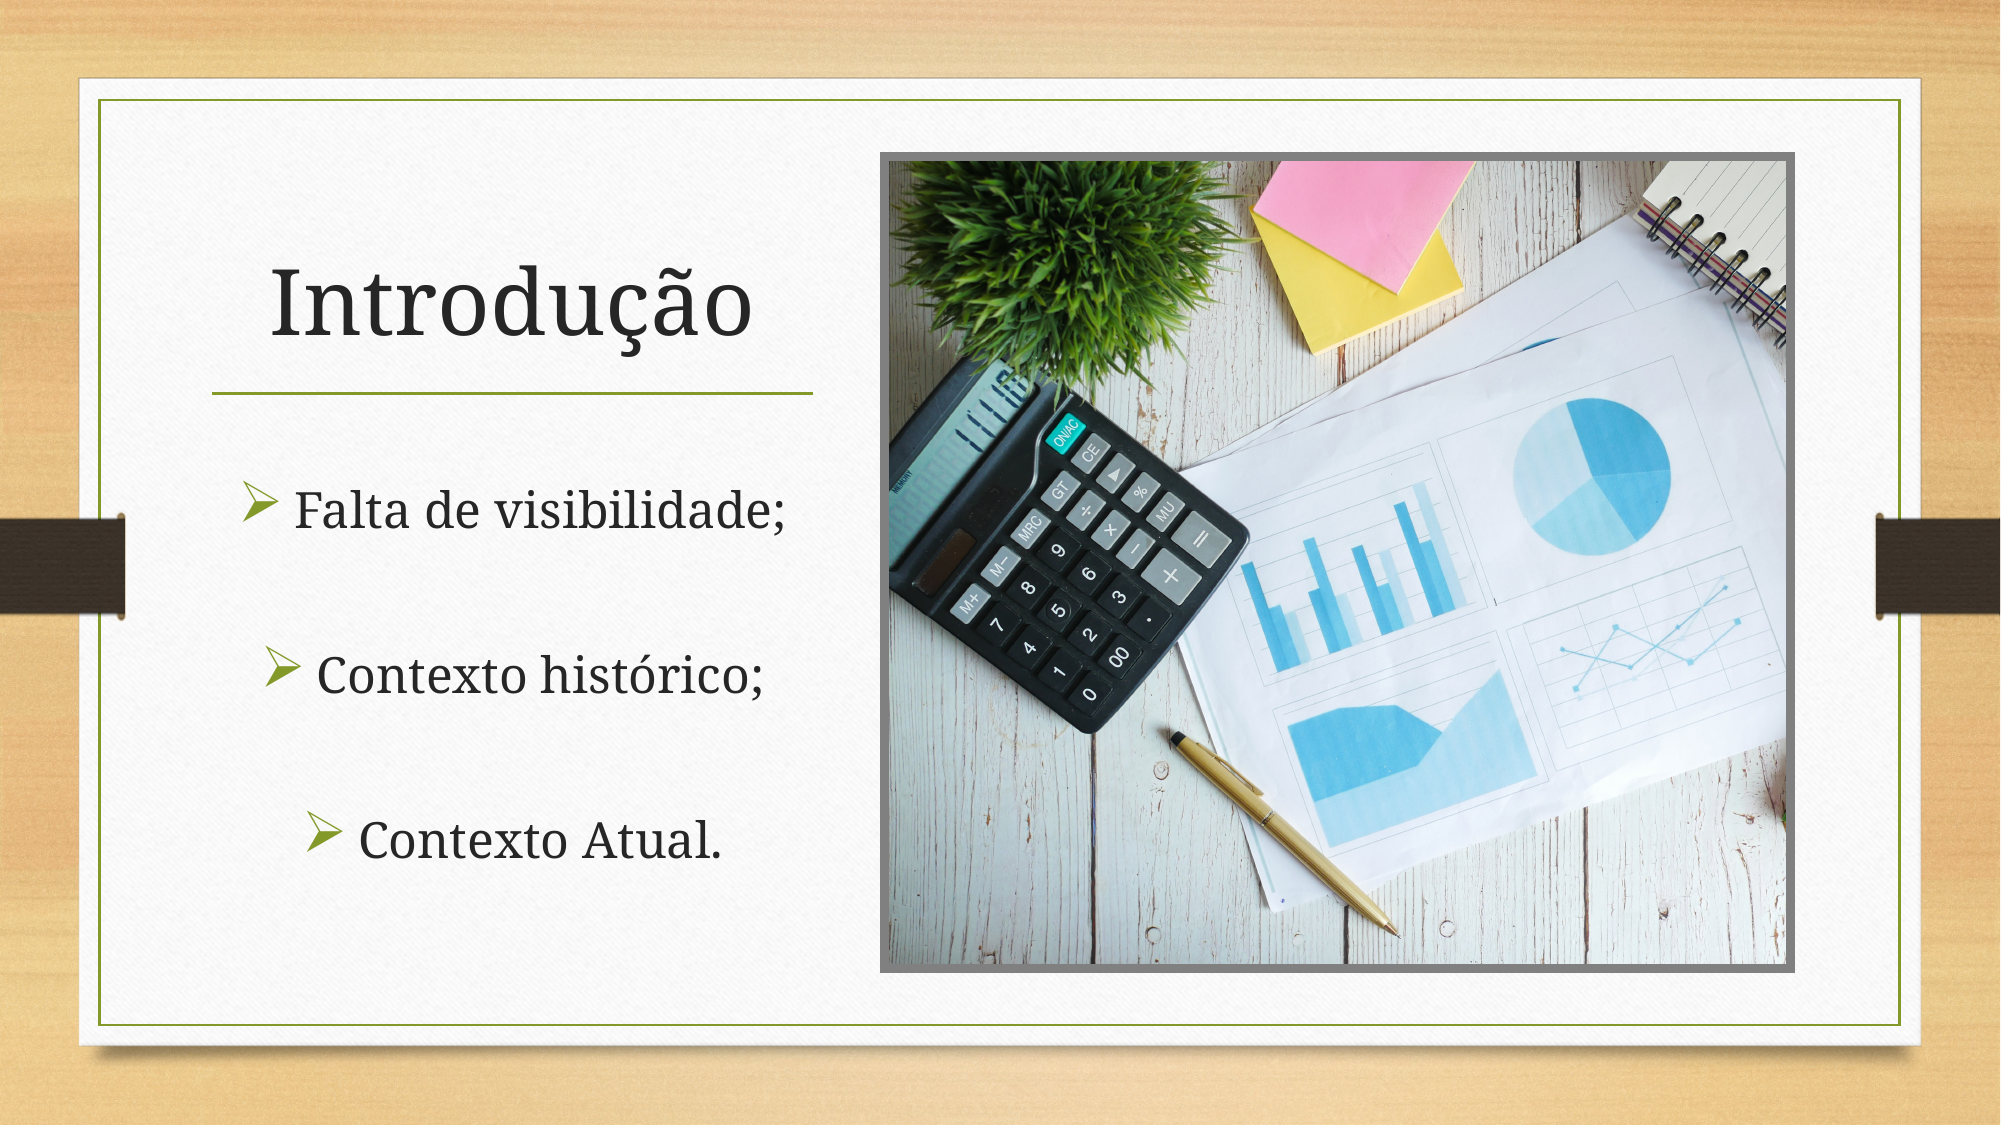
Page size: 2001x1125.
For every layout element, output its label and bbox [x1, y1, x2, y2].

picture [888, 160, 1787, 965]
text_box [0, 0, 2000, 1125]
